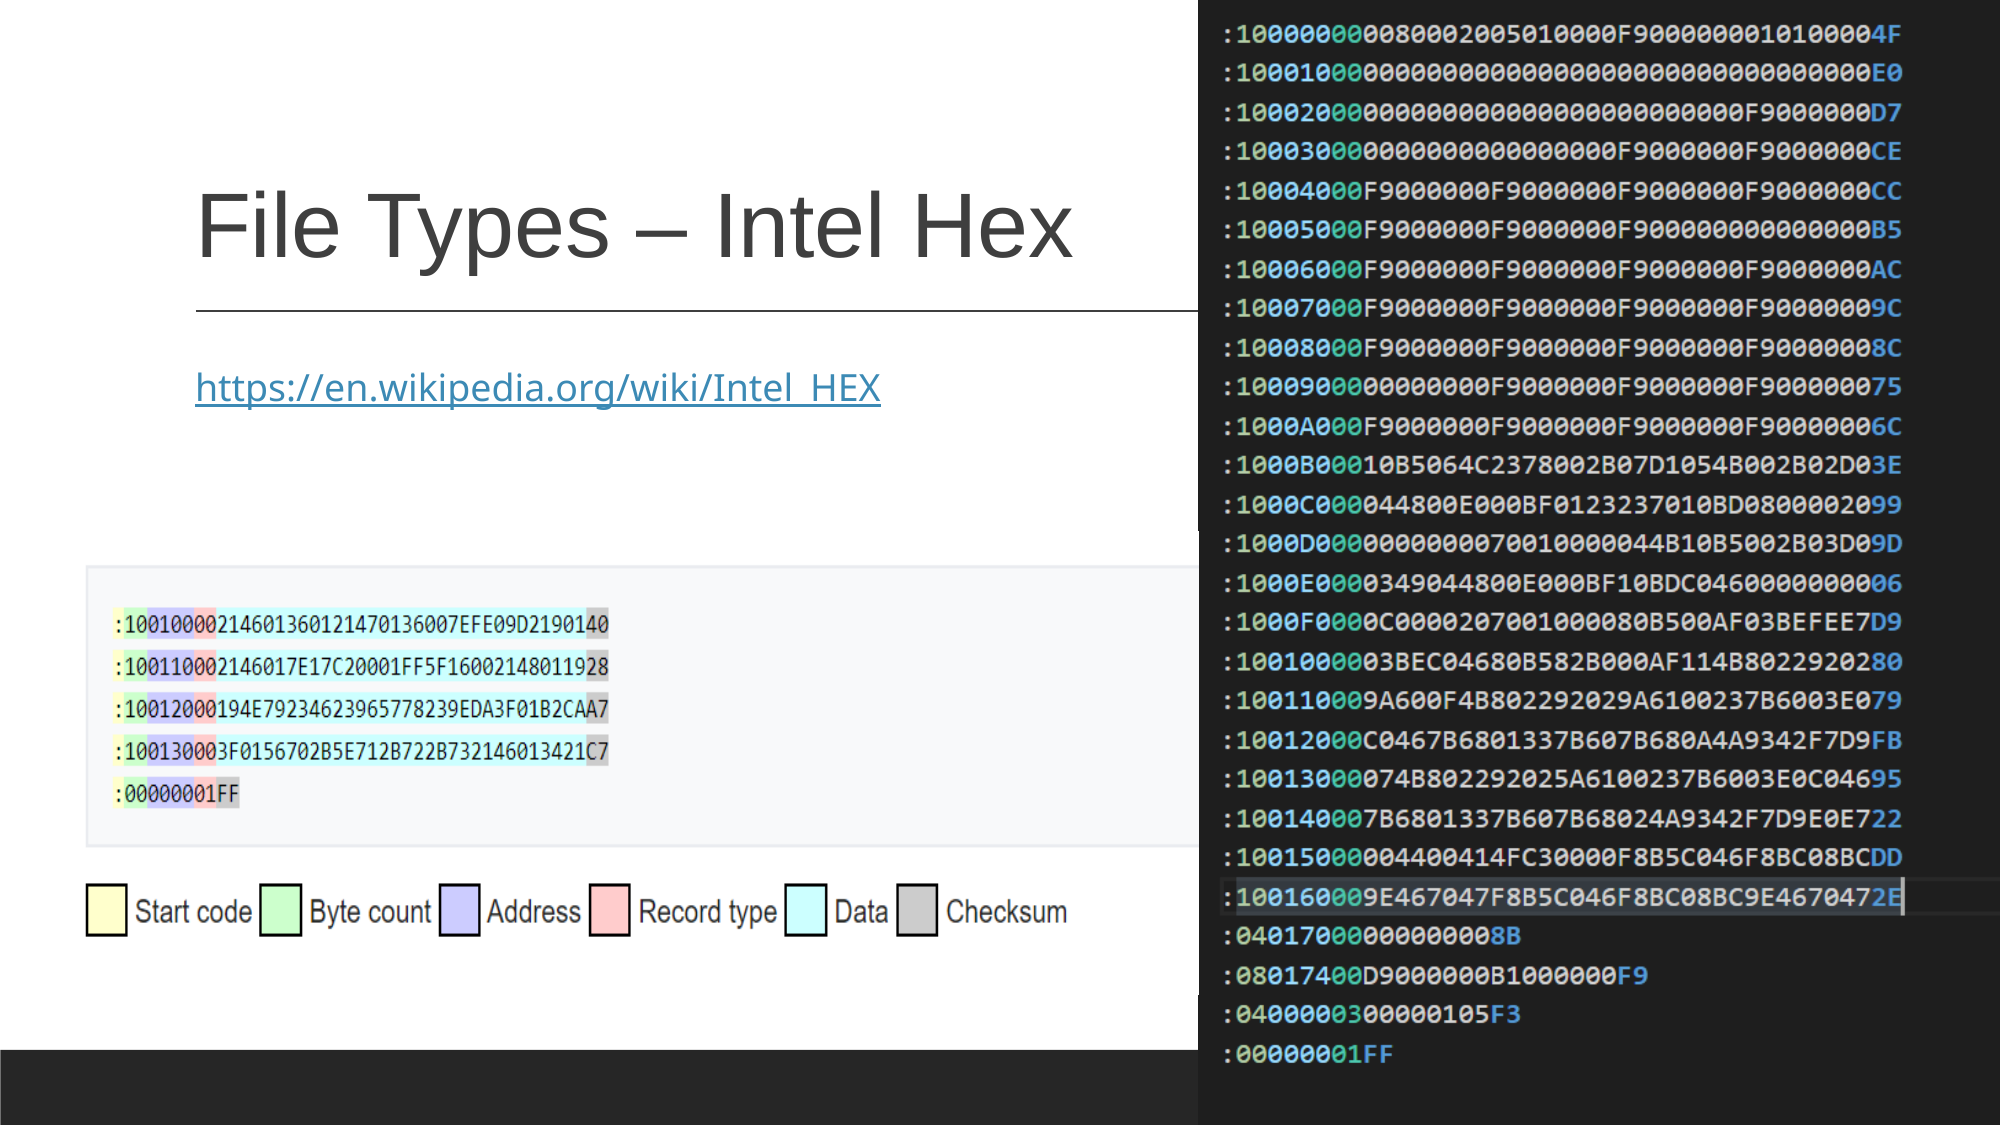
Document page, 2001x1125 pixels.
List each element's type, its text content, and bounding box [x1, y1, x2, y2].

list https://en.wikipedia.org/wiki/Intel_HEX [180, 345, 910, 530]
picture [65, 0, 2000, 1125]
title File Types – Intel Hex [180, 47, 1192, 285]
